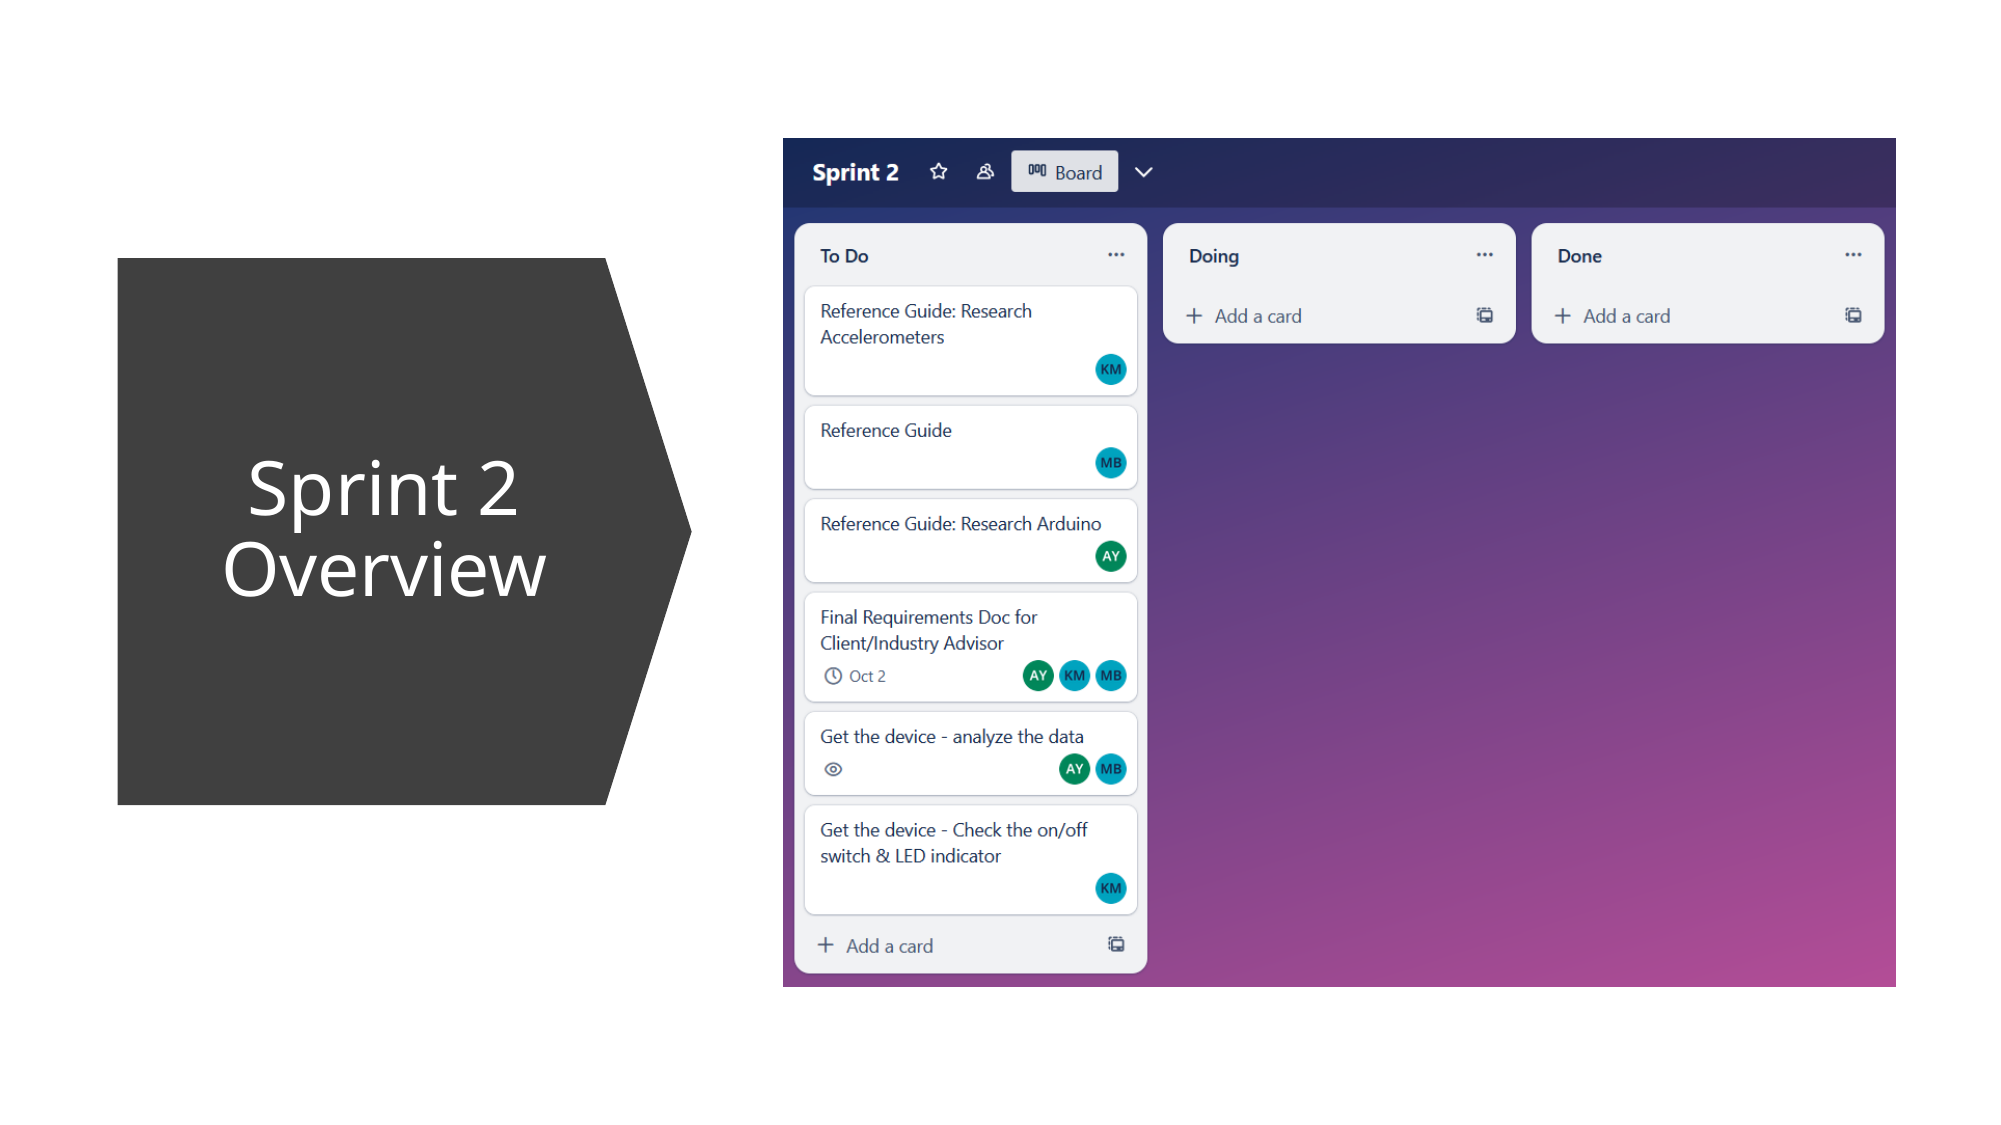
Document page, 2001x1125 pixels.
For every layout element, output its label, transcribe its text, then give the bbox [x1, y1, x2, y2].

text_box [116, 257, 693, 807]
picture [783, 138, 1896, 987]
title Sprint 2 Overview [168, 322, 601, 741]
